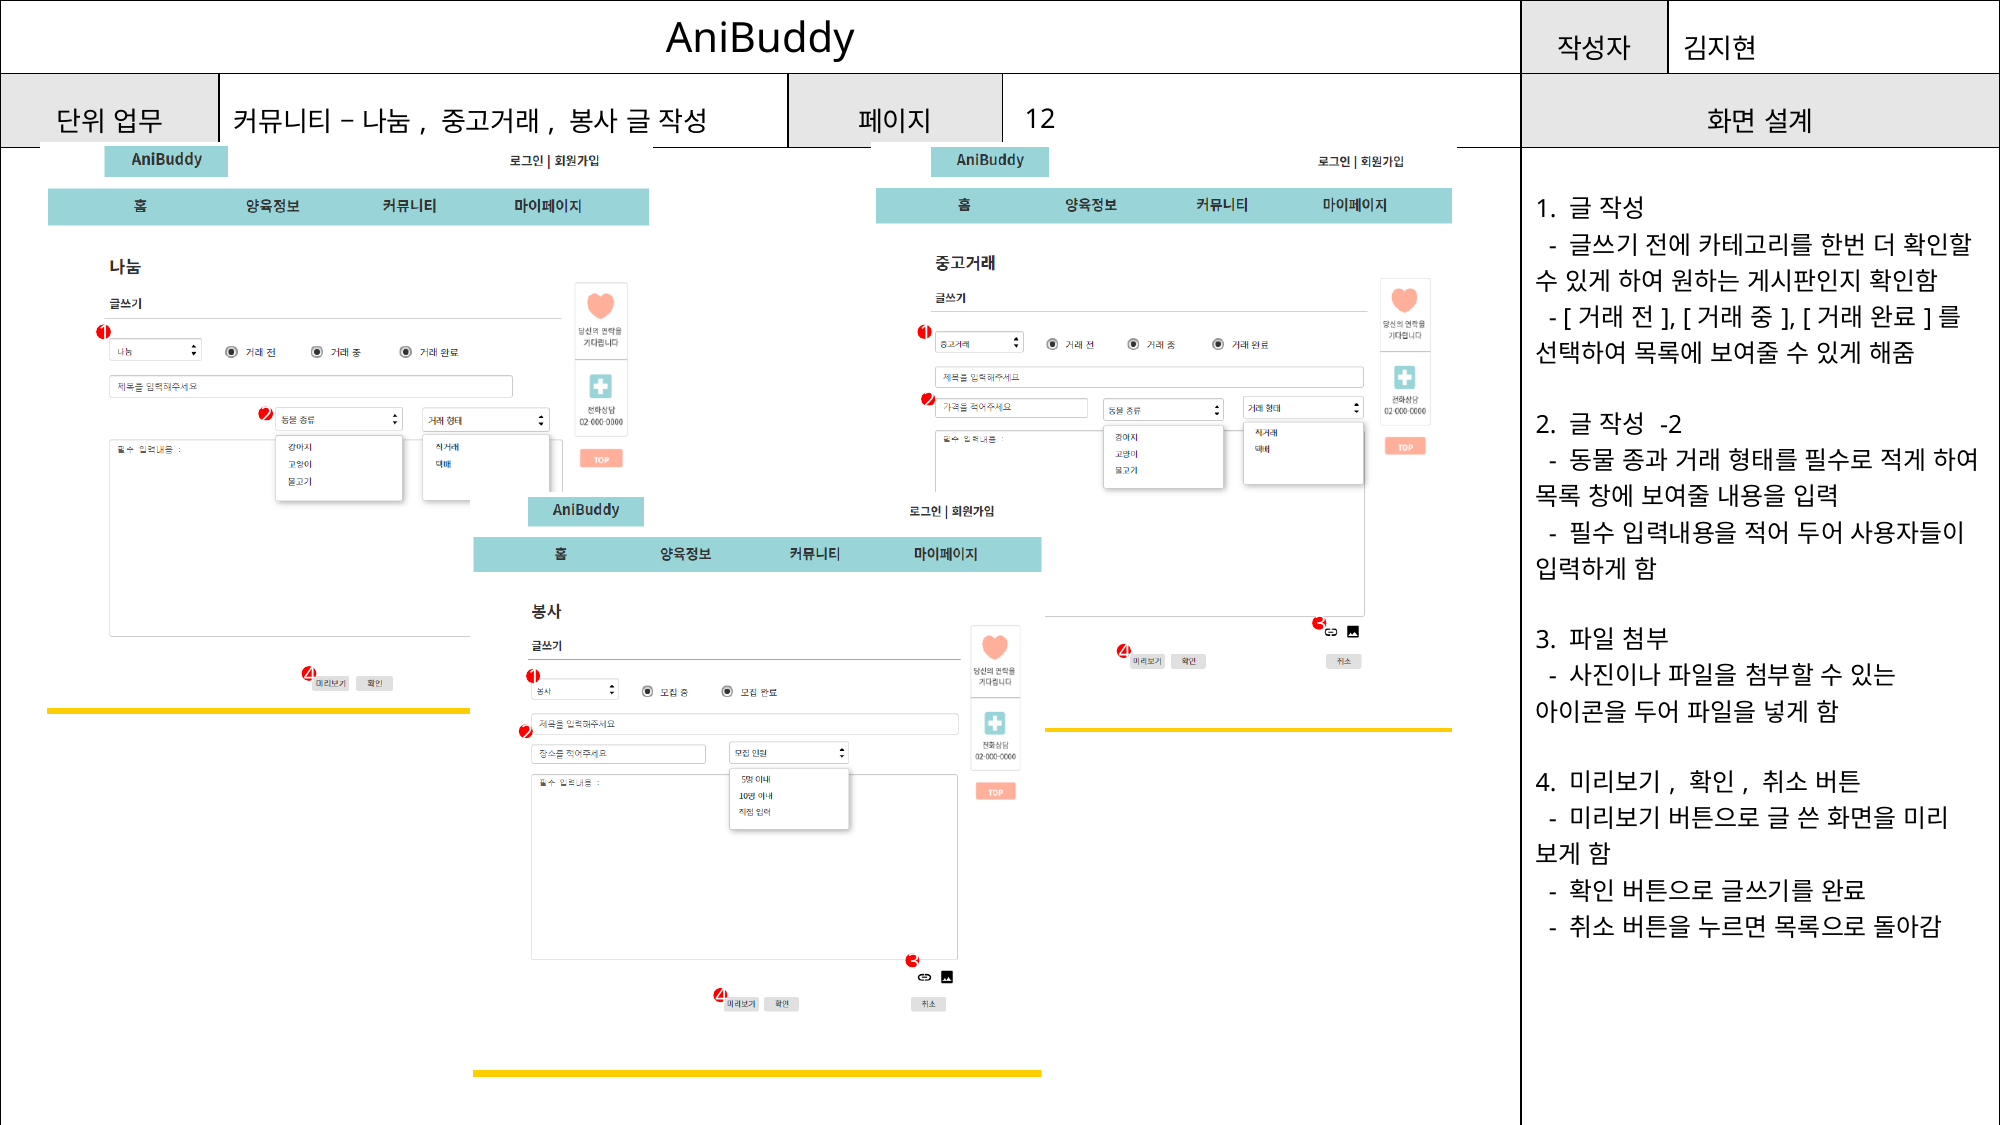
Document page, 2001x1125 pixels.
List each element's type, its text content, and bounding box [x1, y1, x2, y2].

table_header 작성자 [1522, 1, 1667, 73]
table_header 김지현 [1669, 1, 1999, 73]
picture [40, 142, 1457, 1077]
table_cell 화면 설계 [1522, 74, 1999, 147]
table_cell 12 [1003, 74, 1520, 147]
table_cell 1. 글 작성 - 글쓰기 전에 카테고리를 한번 더 확인할 수 있게 하여 원하는 게시판인지 확인함 - [거래 전], [거래 중], [거래 완료]를 선택하여 목록에 보여줄 수 있게 해줌 2. 글 작성 -2 - 동물 종과 거래 형태를 필수로 적게 하여 목록 창에 보여줄 내용을 입력 - 필수 입력내용을 적어 두어 사용자들이 입력하게 함 3. 파일 첨부 - 사진이나 파일을 첨부할 수 있는 아이콘을 두어 파일을 넣게 함 4. 미리보기, 확인, 취소 버튼 - 미리보기 버튼으로 글 쓴 화면을 미리 보게 함 - 확인 버튼으로 글쓰기를 완료 - 취소 버튼을 누르면 목록으로 돌아감 [1522, 148, 1999, 1125]
table_cell 단위 업무 [1, 74, 218, 147]
table_cell [1, 148, 1520, 1125]
table_header AniBuddy [1, 1, 1520, 73]
table_cell 커뮤니티 – 나눔, 중고거래, 봉사 글 작성 [220, 74, 787, 147]
table_cell 페이지 [789, 74, 1002, 147]
